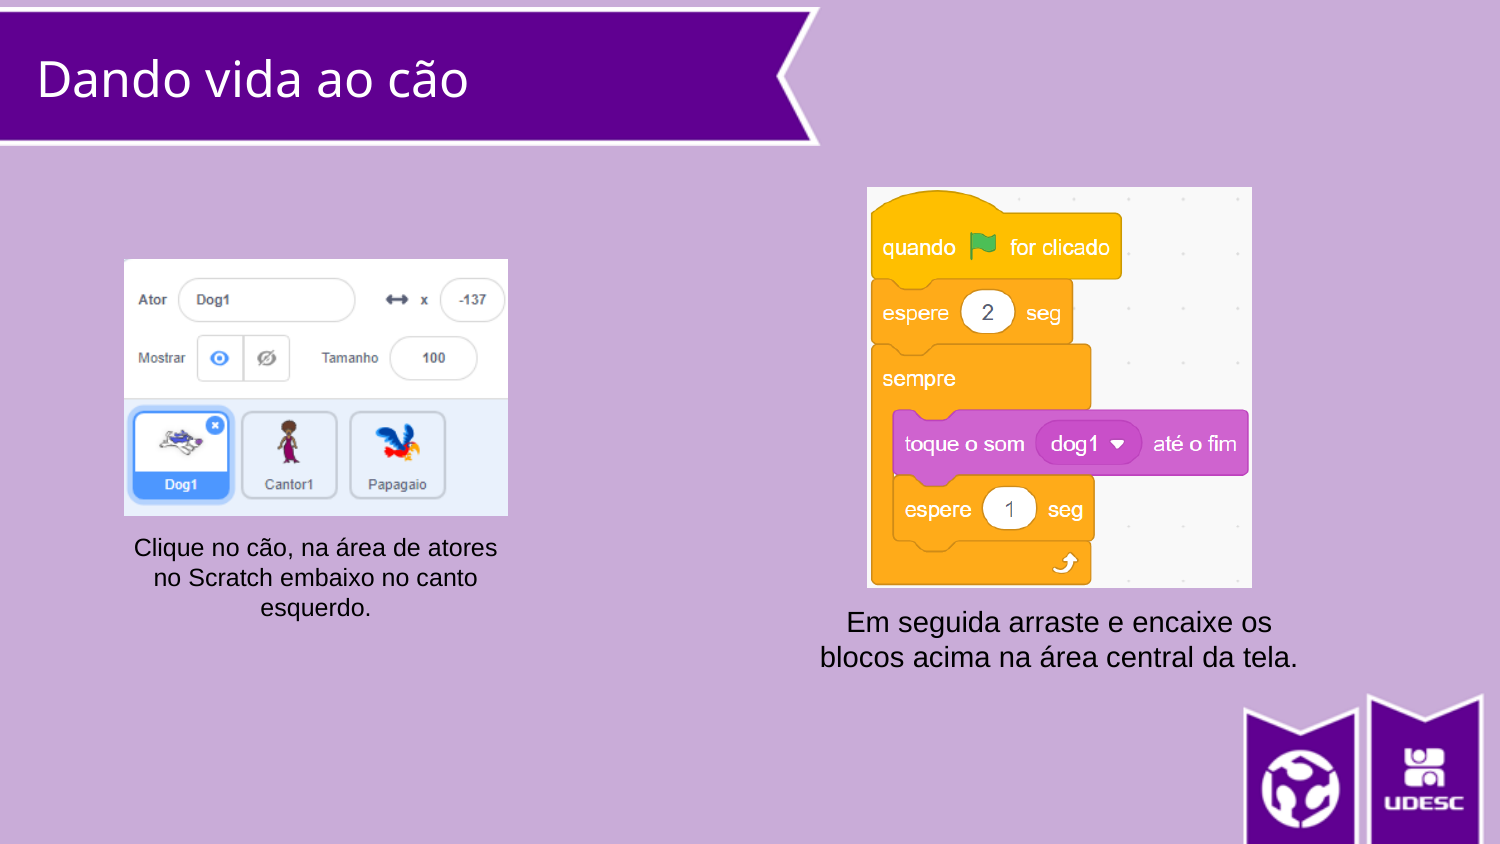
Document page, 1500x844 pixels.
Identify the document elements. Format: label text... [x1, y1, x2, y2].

text_box Em seguida arraste e encaixe os blocos acima na área central da tela. [785, 595, 1334, 681]
picture [0, 0, 1500, 844]
text_box Clique no cão, na área de atores no Scratch embaixo no canto esquerdo. [101, 524, 531, 629]
